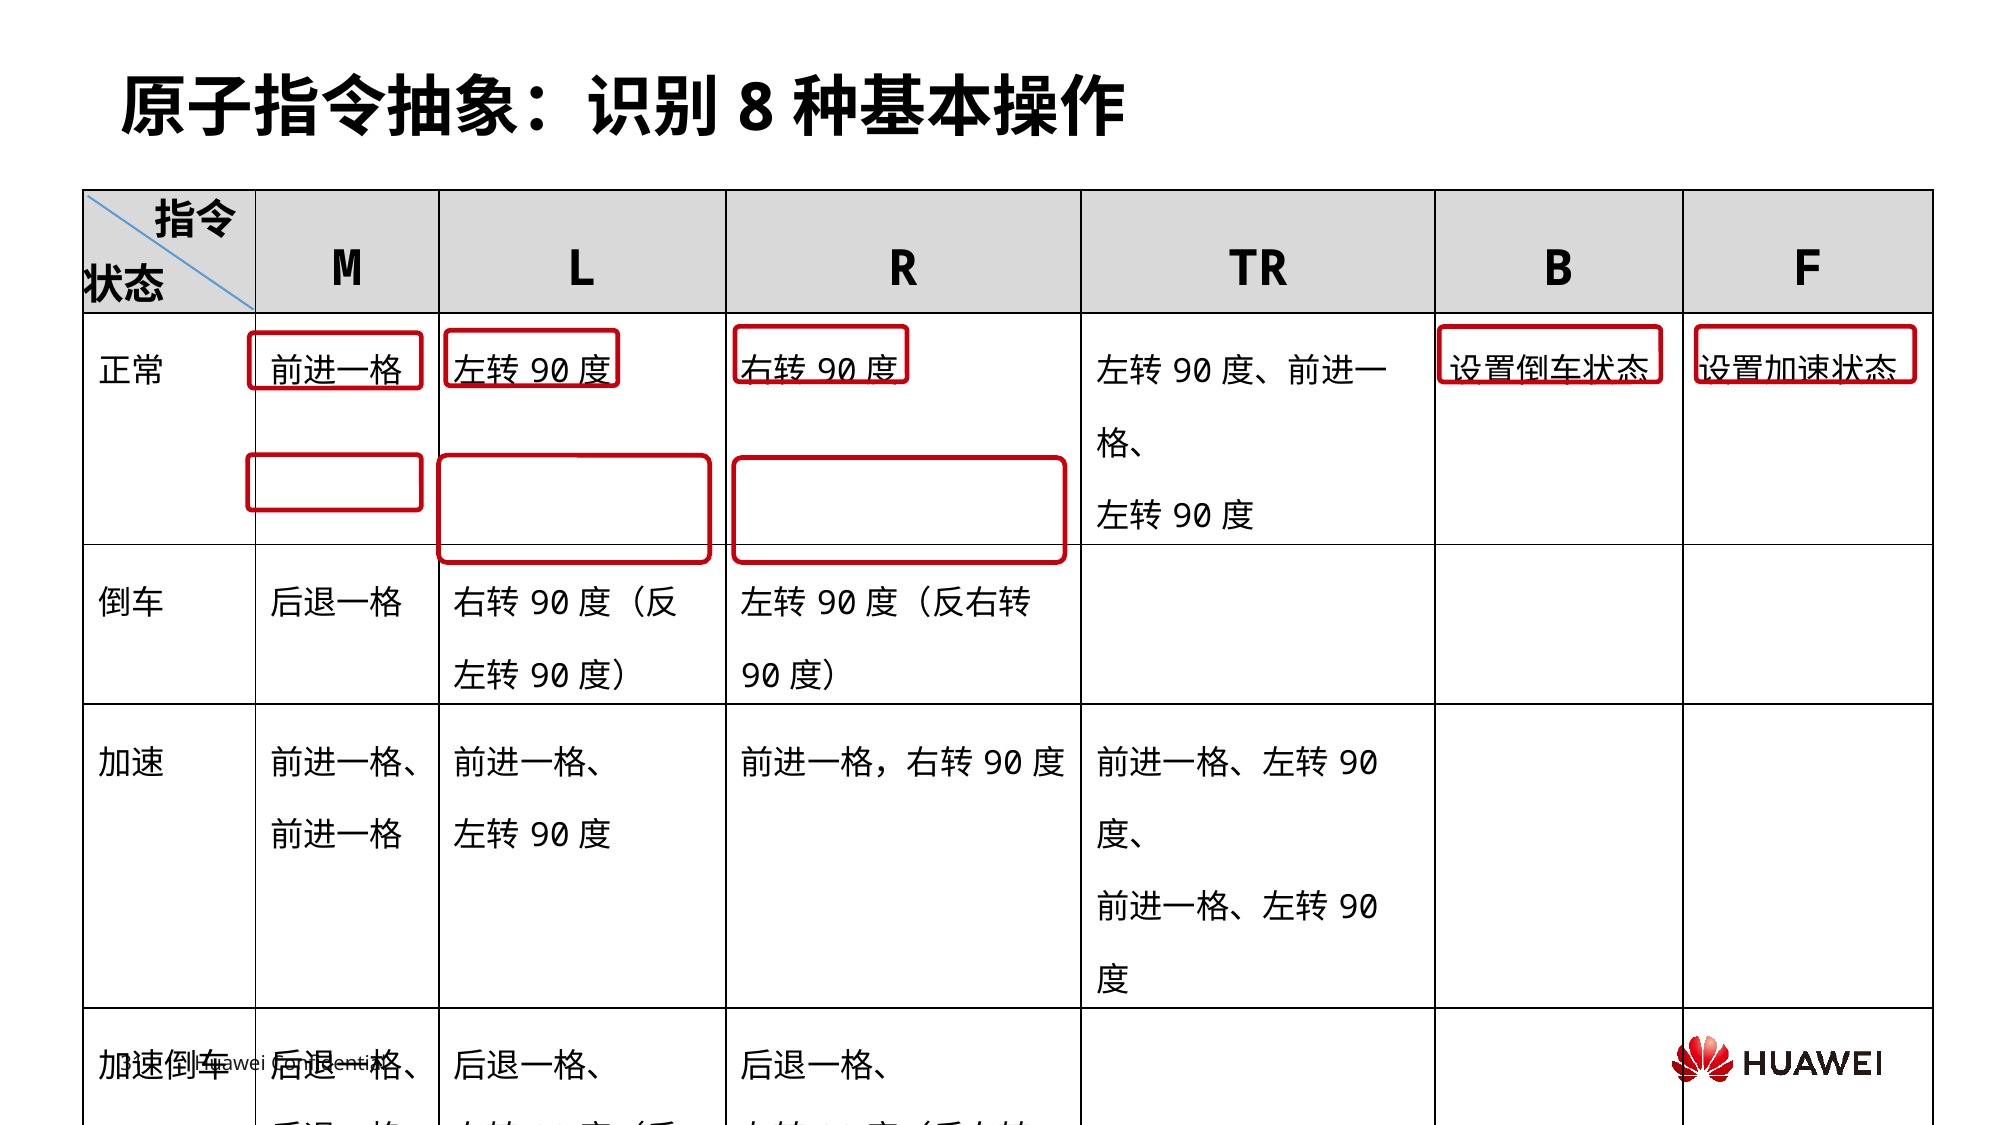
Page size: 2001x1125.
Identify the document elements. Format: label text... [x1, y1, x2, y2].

table_cell 前进一格，右转90度 [727, 705, 1080, 1007]
text_box [1696, 326, 1915, 382]
table_header M [256, 191, 438, 312]
table_header F [1684, 191, 1932, 312]
table_cell [1684, 1009, 1932, 1125]
table_header L [440, 191, 725, 312]
table_header R [727, 191, 1080, 312]
text_box [438, 455, 710, 563]
text_box [733, 457, 1065, 563]
table_cell 设置加速状态 [1684, 314, 1932, 544]
table_cell 加速倒车 [84, 1009, 255, 1125]
table_cell 倒车 [84, 545, 255, 703]
table_cell [1082, 545, 1434, 703]
text_box [445, 330, 618, 386]
table_cell 后退一格 [256, 545, 438, 703]
table_cell 后退一格、 右转90度（反左转90度） [440, 1009, 725, 1125]
table_cell 设置倒车状态 [1436, 314, 1682, 544]
text_box [249, 332, 422, 389]
table_cell [1436, 705, 1682, 1007]
table_cell [1436, 545, 1682, 703]
table_cell 前进一格、 前进一格 [256, 705, 438, 1007]
text_box [1439, 326, 1661, 382]
text_box 状态 [67, 250, 181, 316]
table_cell 左转90度、前进一格、 左转90度 [1082, 314, 1434, 544]
text_box [735, 326, 908, 382]
table_cell [1436, 1009, 1682, 1125]
table_cell 左转90度 [440, 314, 725, 544]
table_cell [1684, 705, 1932, 1007]
title 原子指令抽象：识别8种基本操作 [120, 73, 1880, 154]
text_box [247, 454, 422, 511]
table_cell 右转90度 [727, 314, 1080, 544]
table_cell 右转90度（反左转90度） [440, 545, 725, 703]
table_header B [1436, 191, 1682, 312]
text_box 指令 [139, 185, 253, 195]
table_header [84, 191, 139, 250]
table_header TR [1082, 191, 1434, 312]
table_cell [1684, 545, 1932, 703]
table_cell 前进一格 [256, 314, 438, 544]
table_cell 左转90度（反右转90度） [727, 545, 1080, 703]
table_cell 正常 [84, 314, 255, 544]
table_cell 后退一格、 后退一格 [256, 1009, 438, 1125]
table_cell [1082, 1009, 1434, 1125]
table_cell 加速 [84, 705, 255, 1007]
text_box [87, 195, 254, 310]
table_cell 前进一格、 左转90度 [440, 705, 725, 1007]
table_cell 前进一格、左转90度、 前进一格、左转90度 [1082, 705, 1434, 1007]
table_cell 后退一格、 左转90度（反右转90度） [727, 1009, 1080, 1125]
